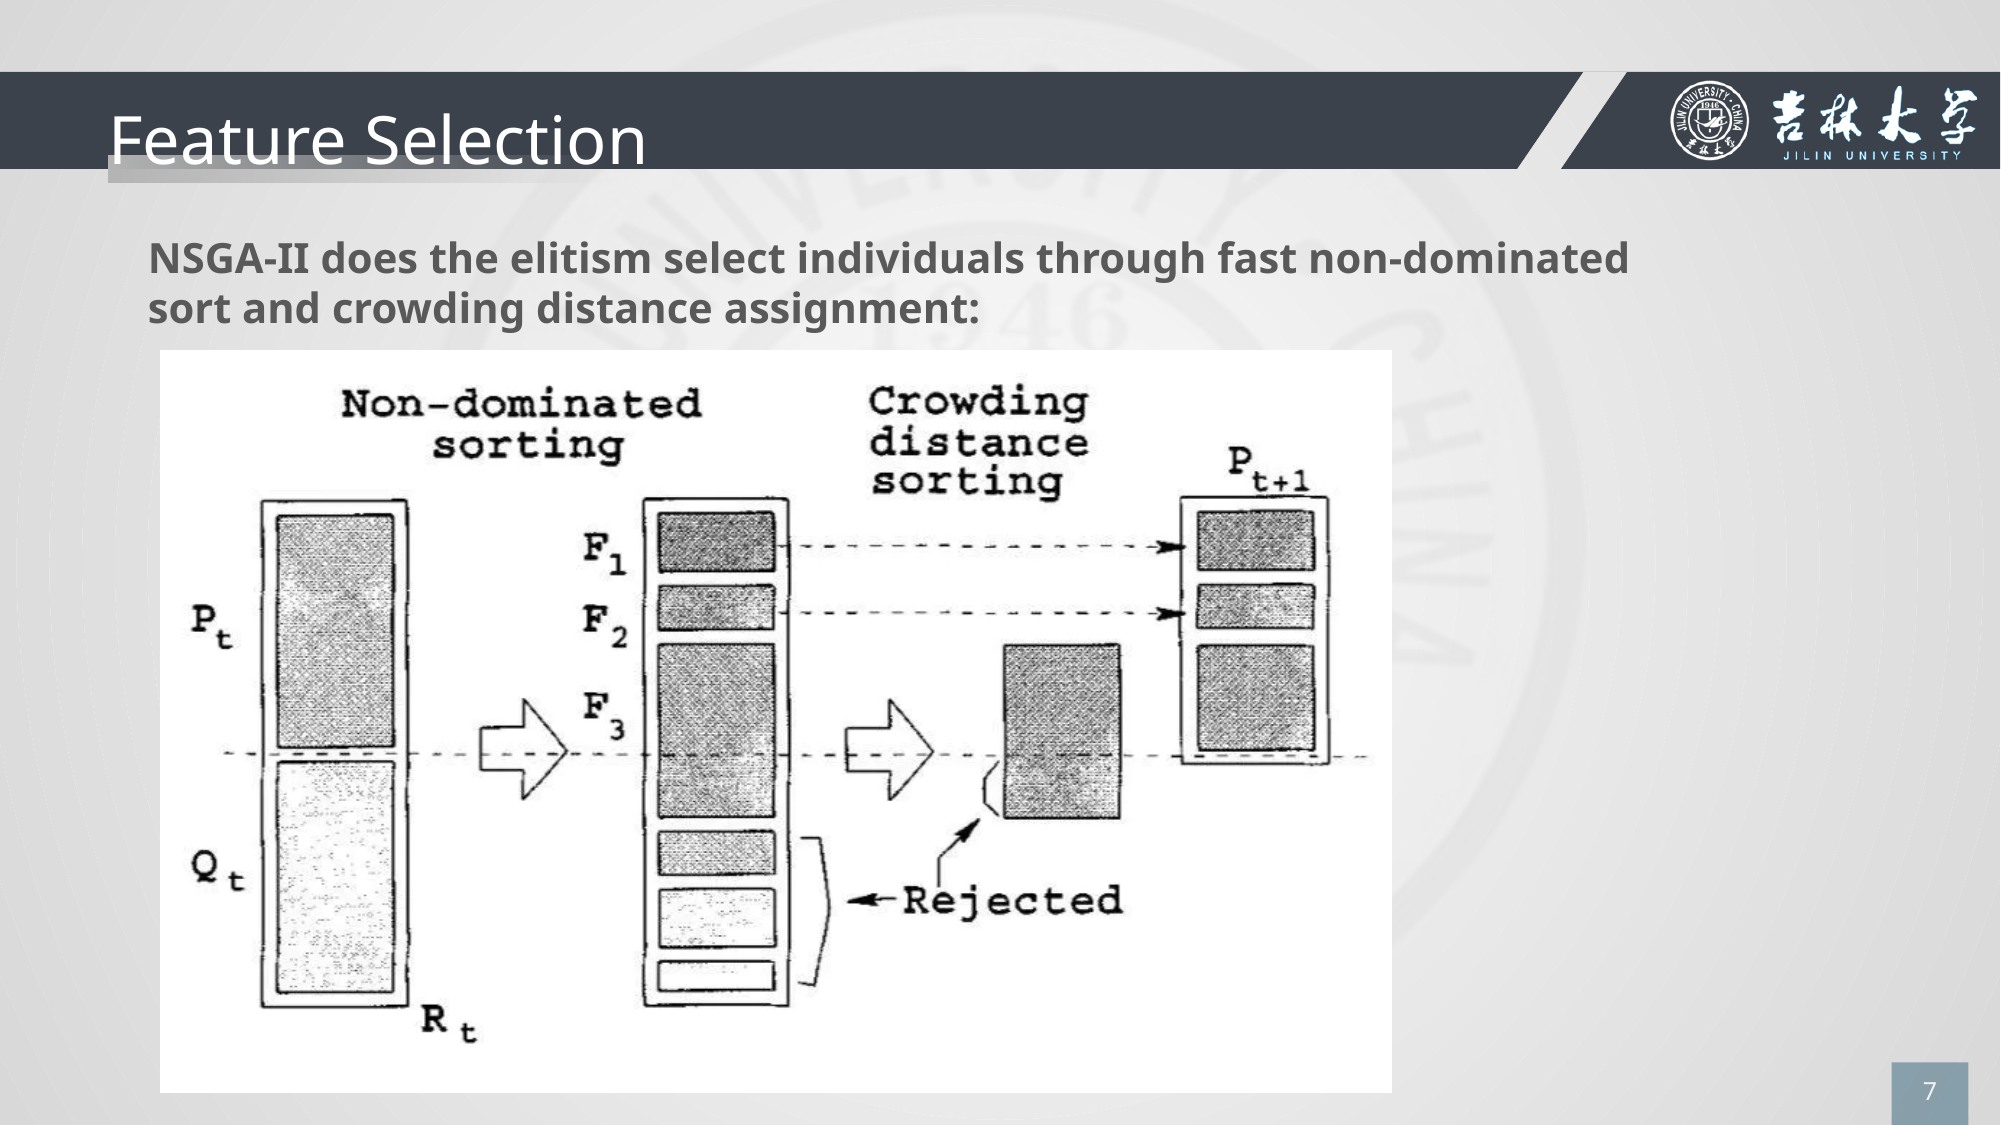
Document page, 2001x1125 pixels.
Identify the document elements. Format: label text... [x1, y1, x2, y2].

picture [160, 350, 1392, 1093]
slide_number 7 [1891, 1062, 1969, 1123]
picture [1668, 78, 1978, 162]
text_box NSGA-II does the elitism select individuals through fast non-dominated sort and crowding distance assignment: [133, 224, 1723, 340]
title Feature Selection [108, 70, 1503, 184]
